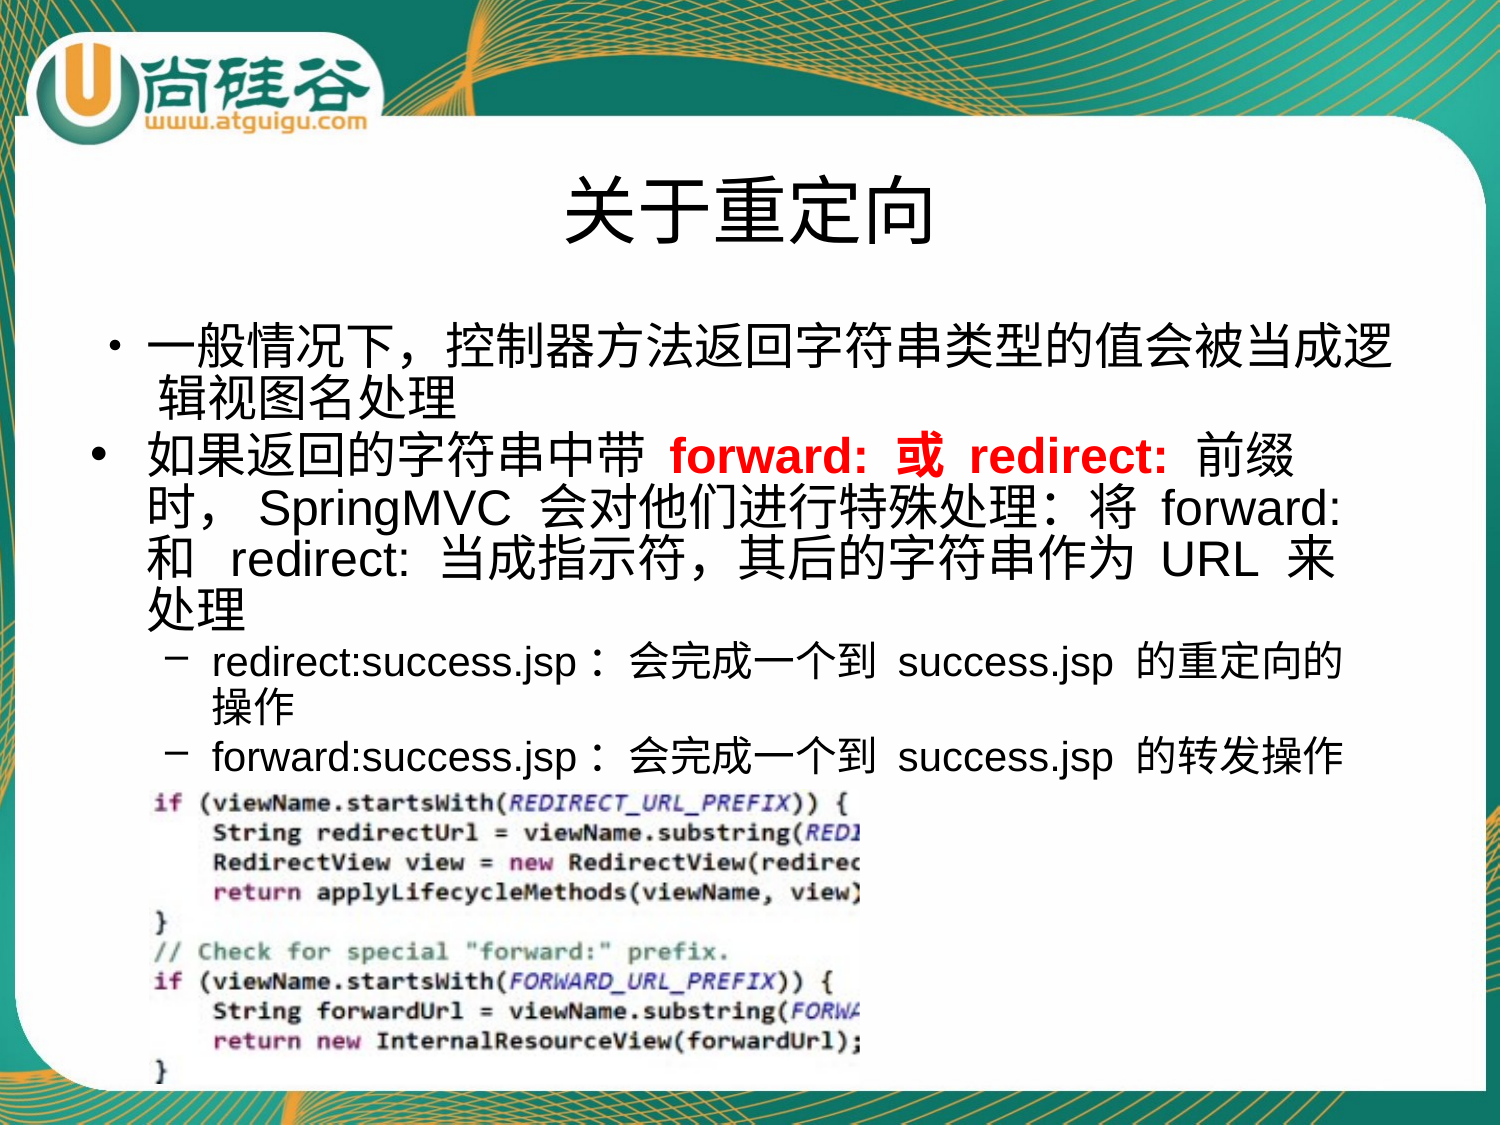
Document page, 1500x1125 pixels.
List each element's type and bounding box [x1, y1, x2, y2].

picture [0, 0, 1500, 1125]
title [225, 134, 1275, 322]
text_box [149, 789, 860, 1084]
text_box [87, 322, 1401, 780]
